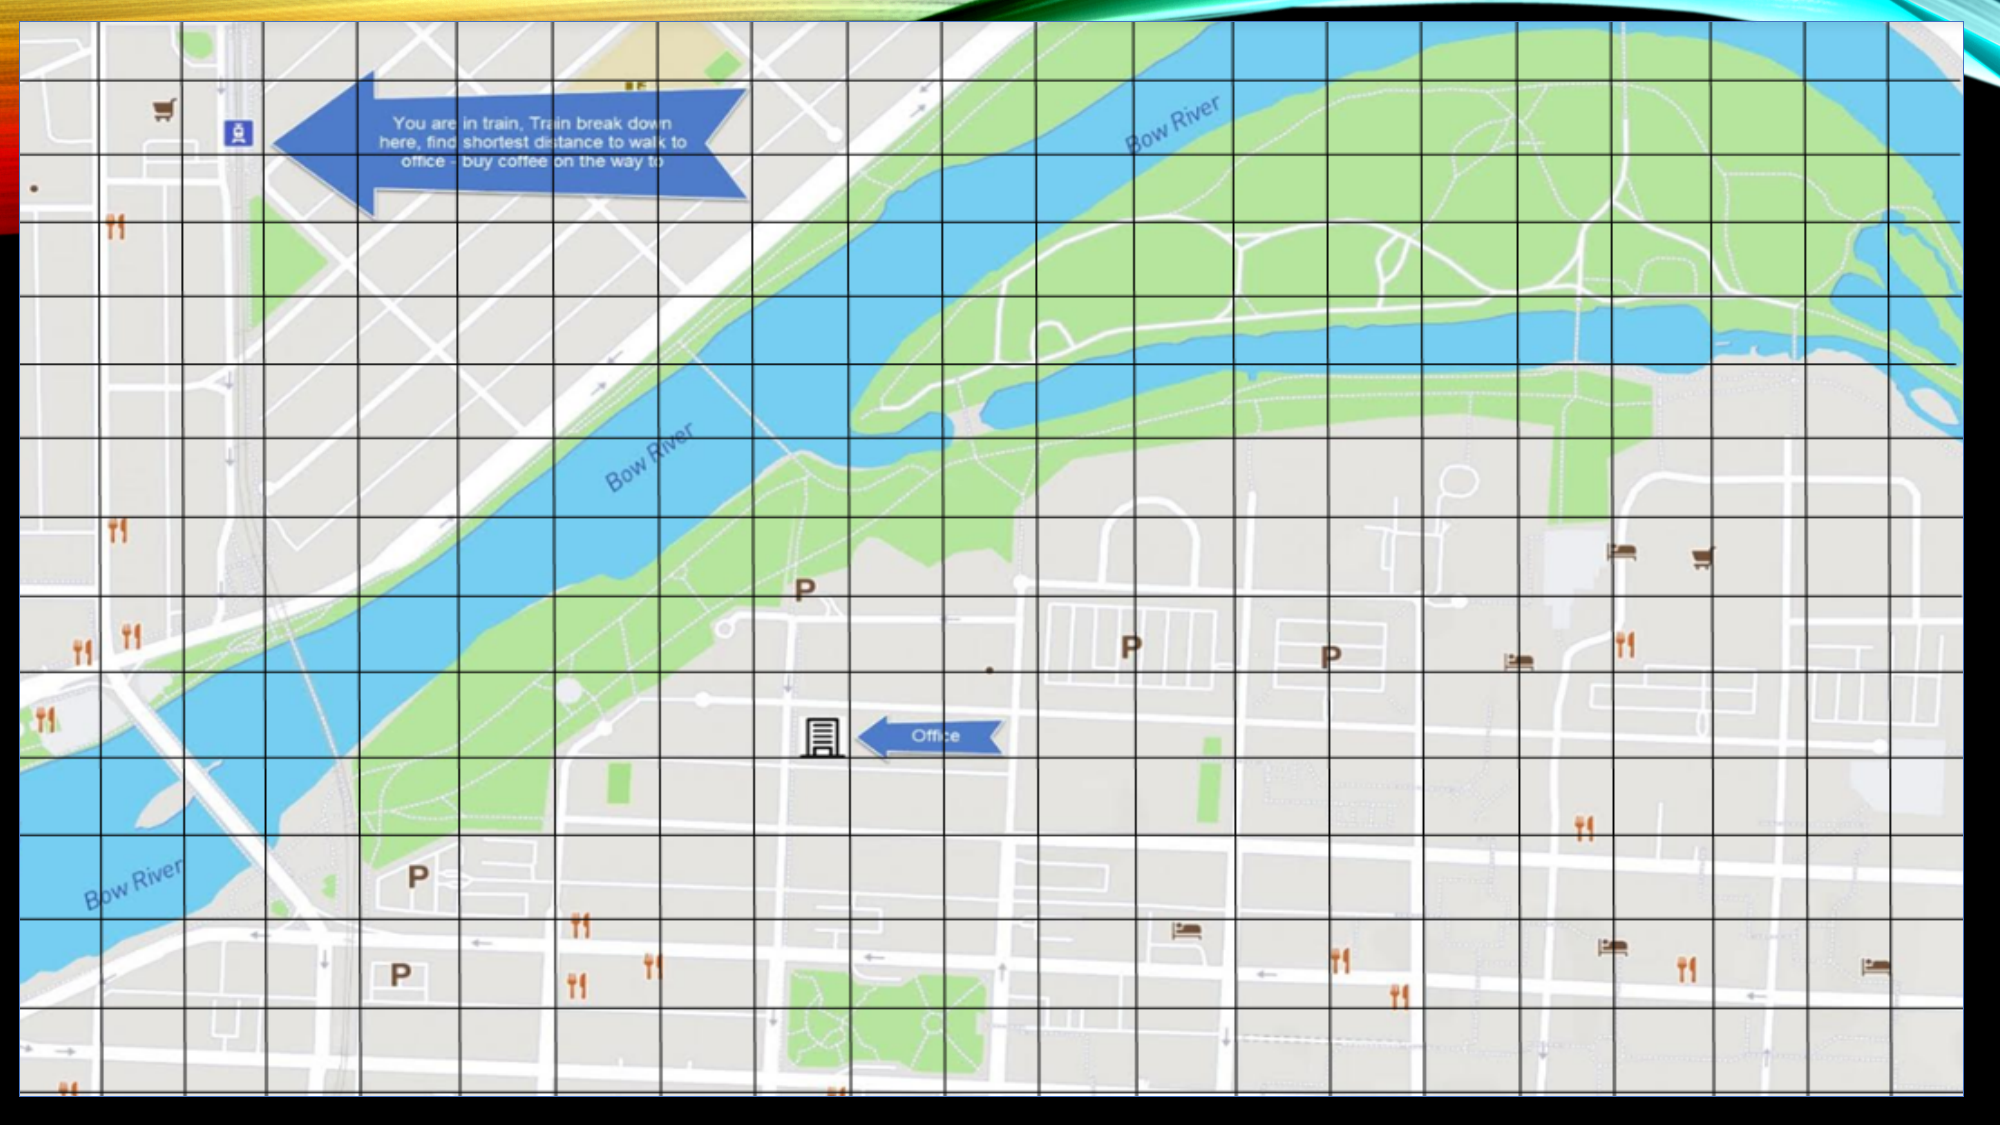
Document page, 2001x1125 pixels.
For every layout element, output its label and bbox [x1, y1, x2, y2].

picture [0, 0, 2000, 237]
list [19, 20, 1965, 1097]
